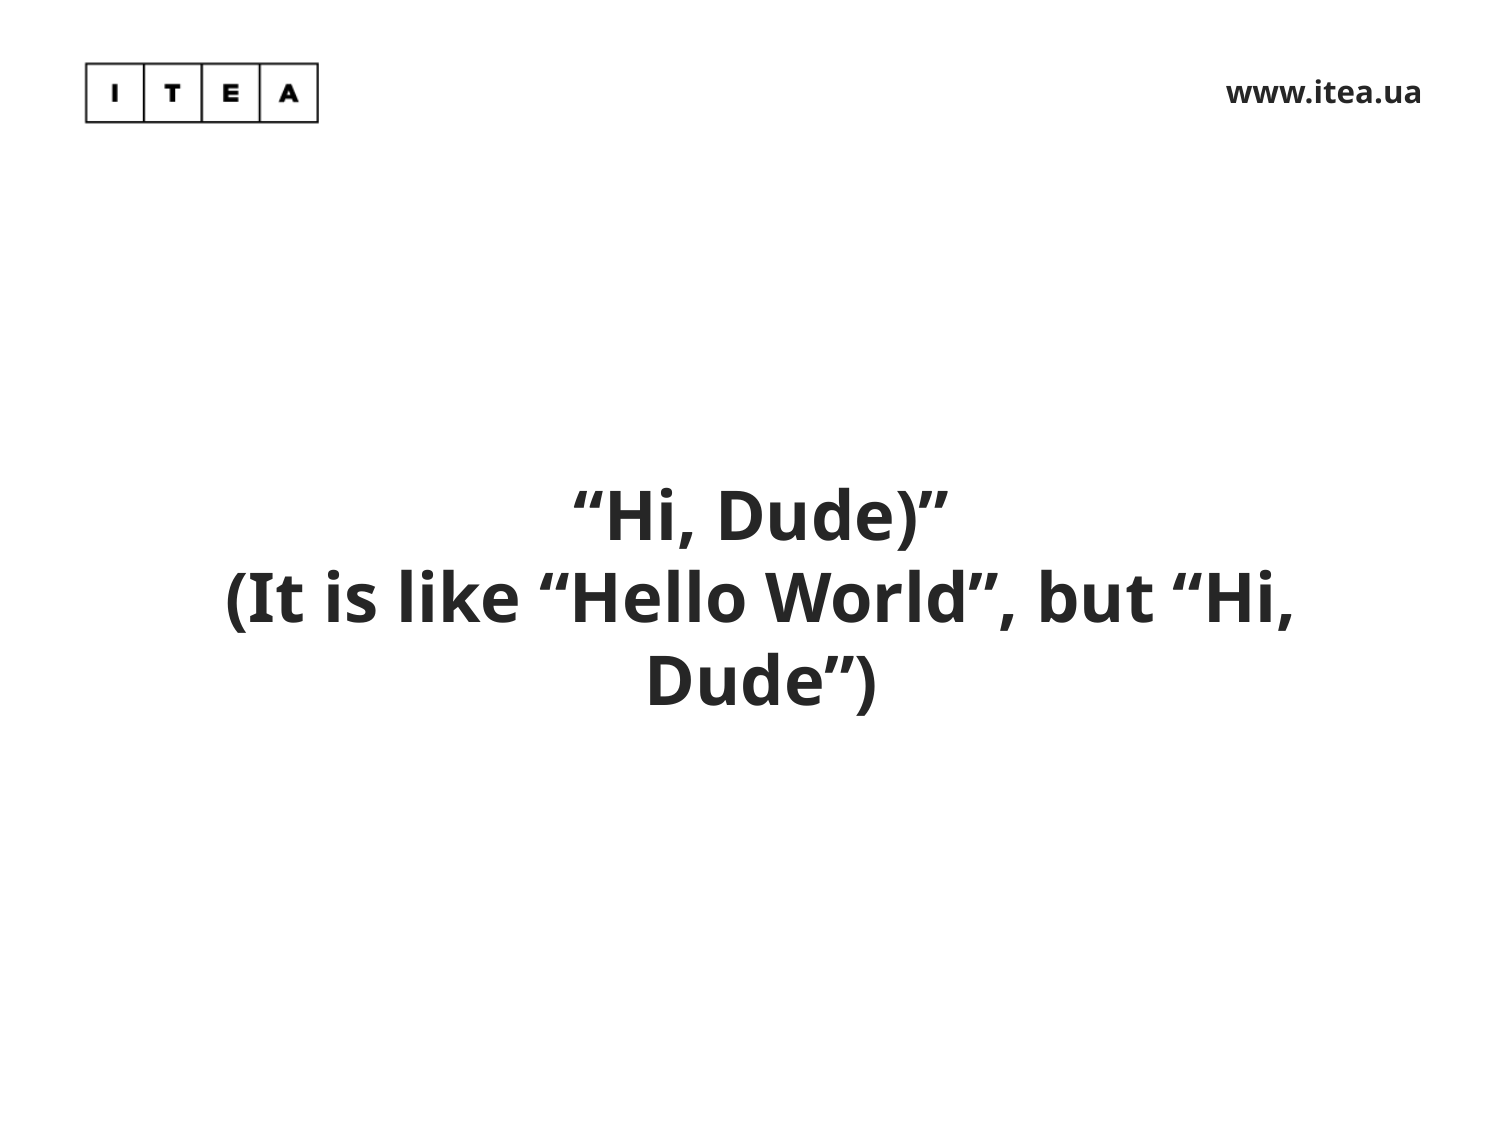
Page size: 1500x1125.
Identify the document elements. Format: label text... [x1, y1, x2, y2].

title “Hi, Dude)” (It is like “Hello World”, but “Hi, Dude”) [105, 374, 1418, 898]
text_box www.itea.ua [1172, 66, 1477, 115]
picture [57, 49, 344, 133]
